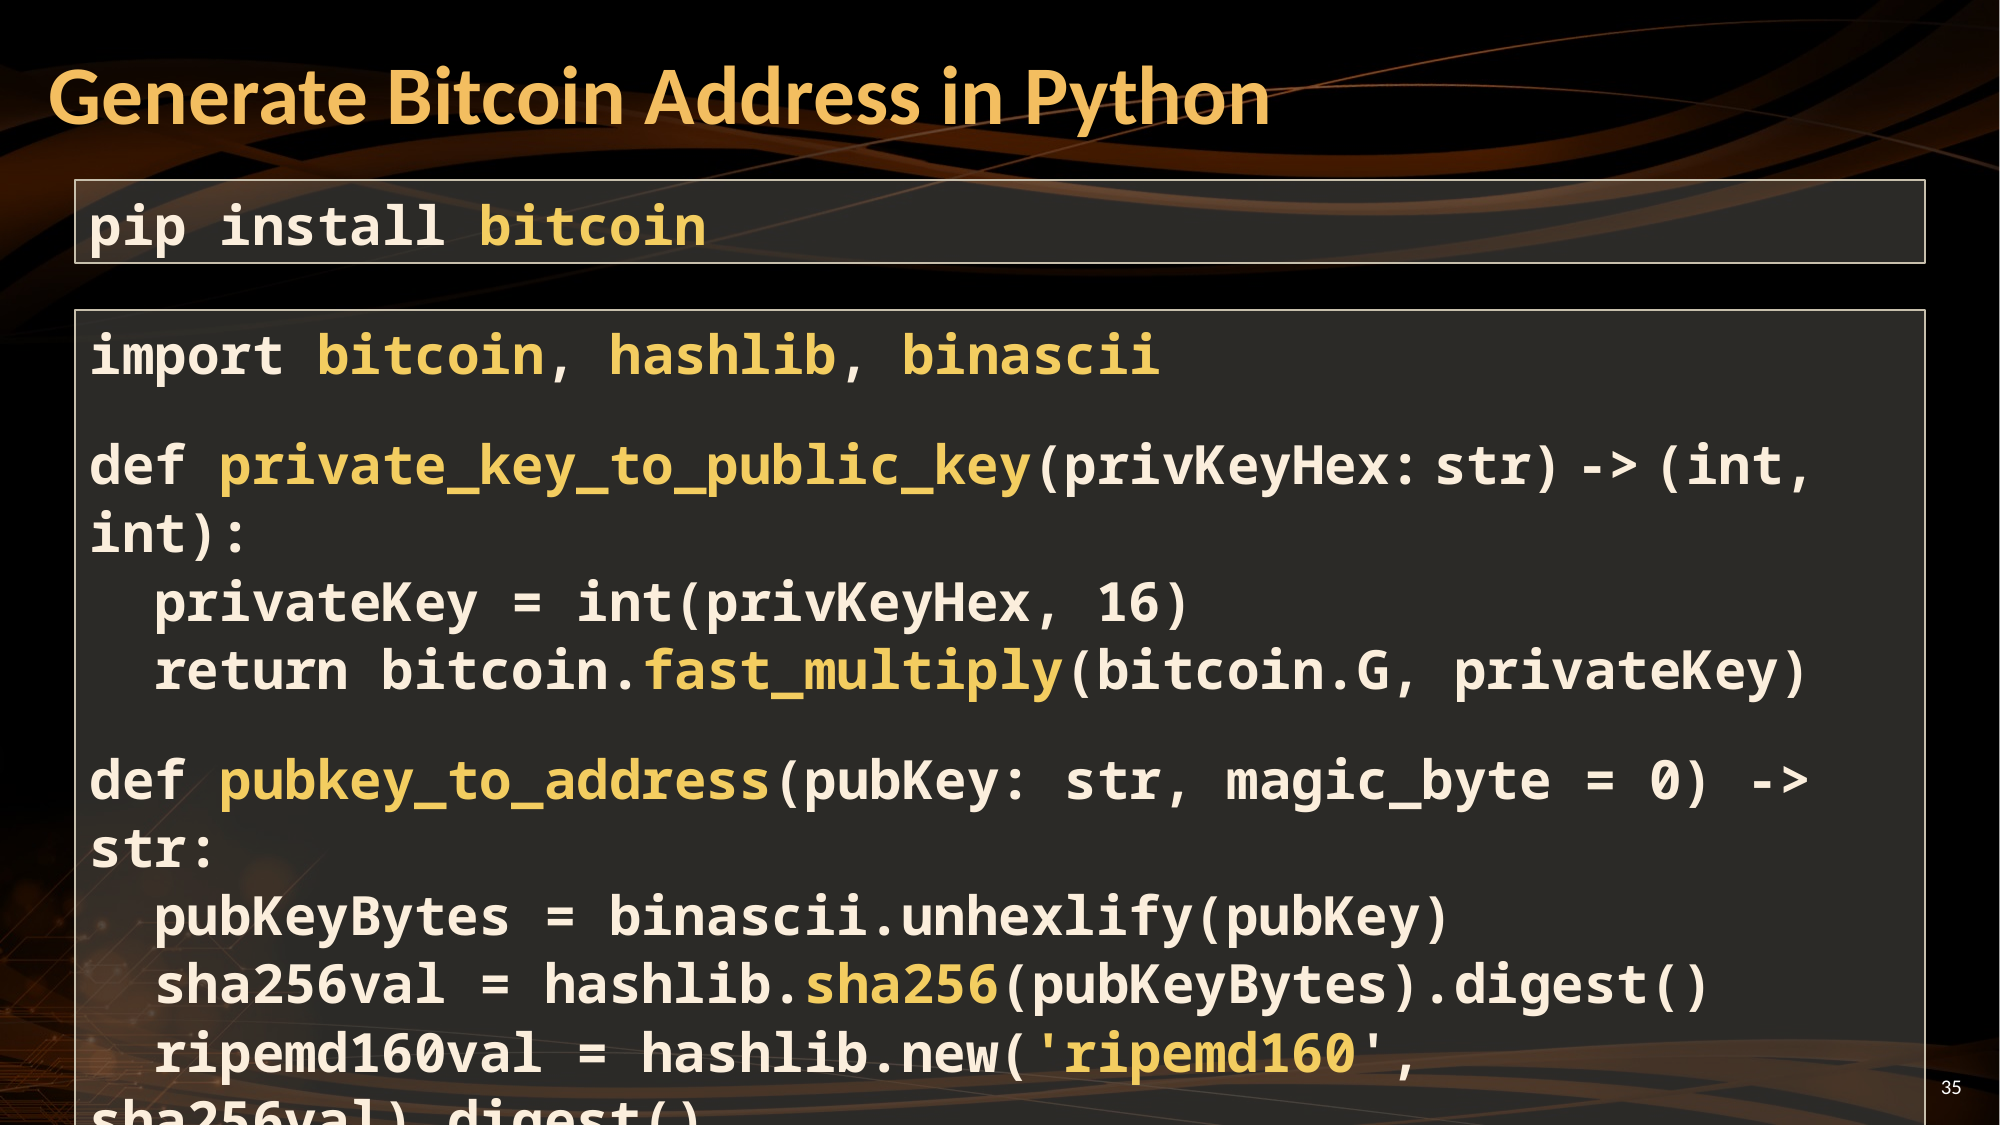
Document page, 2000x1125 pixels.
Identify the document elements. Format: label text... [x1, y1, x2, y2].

picture [0, 0, 2000, 1125]
text_box pip install bitcoin [74, 180, 1925, 264]
title Generate Bitcoin Address in Python [30, 6, 1602, 189]
slide_number 35 [1925, 1070, 1968, 1103]
text_box import bitcoin, hashlib, binascii def private_key_to_public_key(privKeyHex: str) -> (int, int): privateKey = int(privKeyHex, 16) return bitcoin.fast_multiply(bitcoin.G, privateKey) def pubkey_to_address(pubKey: str, magic_byte = 0) -> str: pubKeyBytes = binascii.unhexlify(pubKey) sha256val = hashlib.sha256(pubKeyBytes).digest() ripemd160val = hashlib.new('ripemd160', sha256val).digest() return bitcoin.bin_to_b58check(ripemd160val, magic_byte) [74, 309, 1925, 1125]
